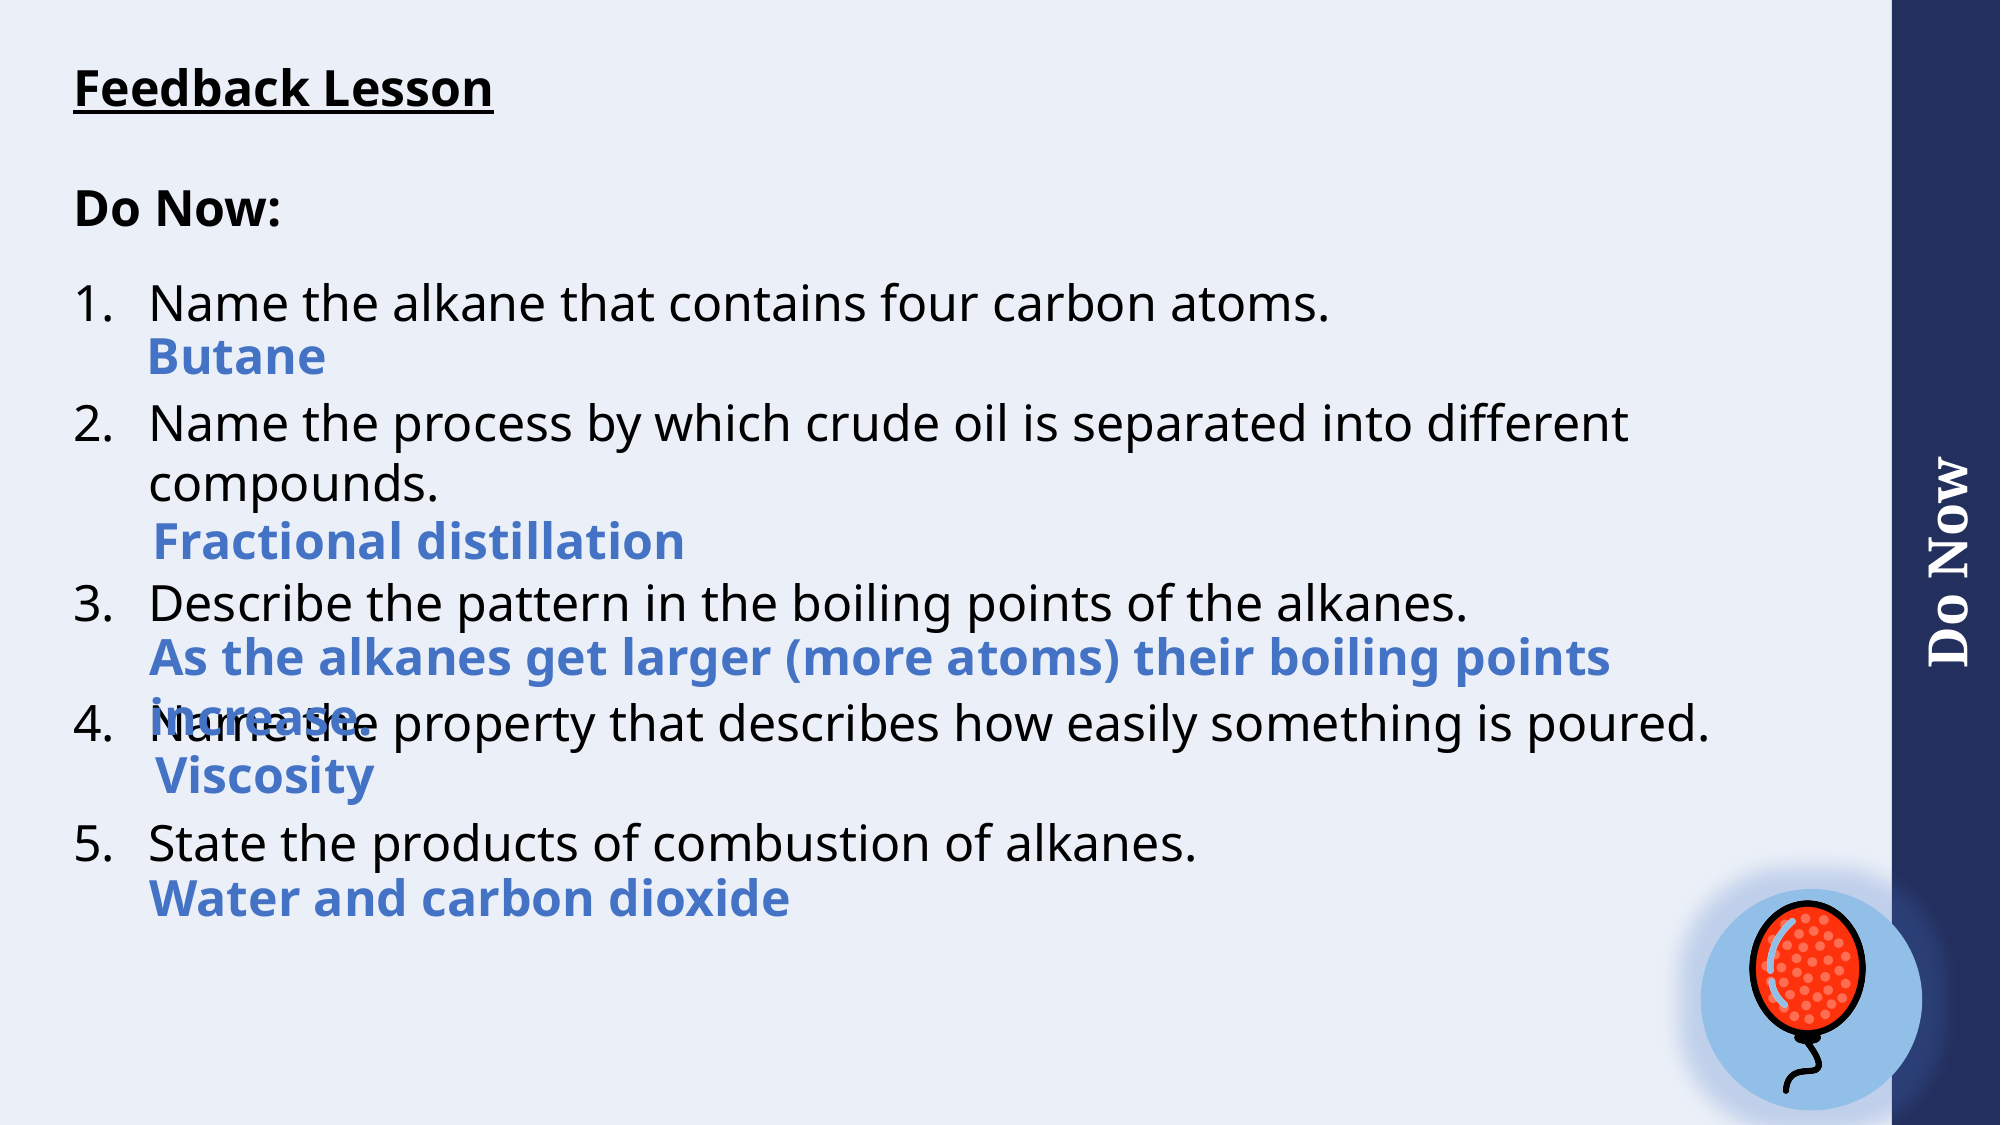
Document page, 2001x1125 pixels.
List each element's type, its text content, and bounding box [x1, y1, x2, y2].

text_box Feedback Lesson Do Now: Name the alkane that contains four carbon atoms. Name the process by which crude oil is separated into different compounds. Describe the pattern in the boiling points of the alkanes. Name the property that describes how easily something is poured. State the products of combustion of alkanes. [58, 48, 1900, 914]
text_box Fractional distillation [137, 501, 1392, 577]
picture [1749, 900, 1866, 1094]
text_box Viscosity [139, 736, 1881, 812]
text_box Butane [131, 317, 1792, 392]
text_box Water and carbon dioxide [134, 859, 1664, 935]
text_box As the alkanes get larger (more atoms) their boiling points increase. [134, 617, 1817, 753]
